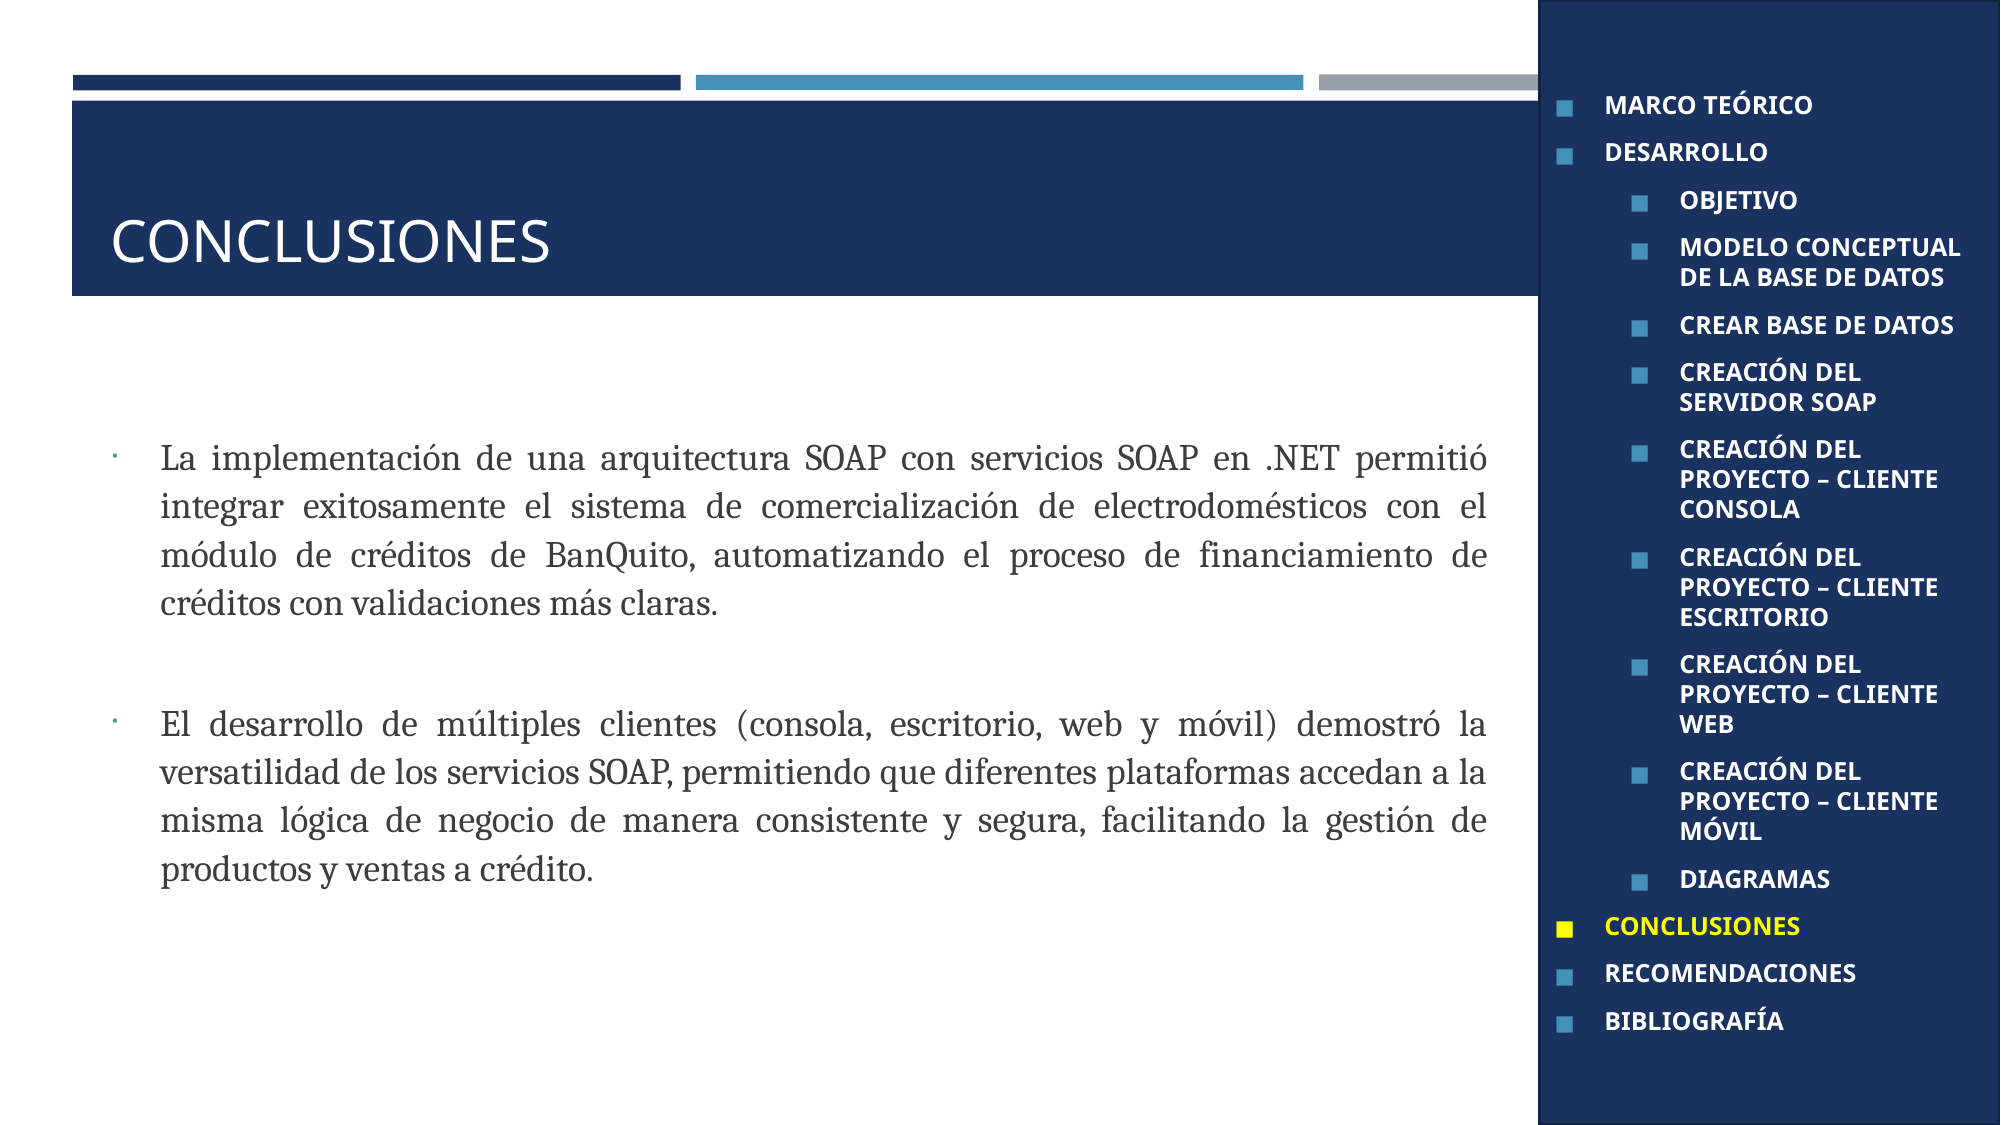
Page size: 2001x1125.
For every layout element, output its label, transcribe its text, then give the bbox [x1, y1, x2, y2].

text_box MARCO TEÓRICO DESARROLLO OBJETIVO MODELO CONCEPTUAL DE LA BASE DE DATOS CREAR BASE DE DATOS CREACIÓN DEL SERVIDOR SOAP CREACIÓN DEL PROYECTO – CLIENTE CONSOLA CREACIÓN DEL PROYECTO – CLIENTE ESCRITORIO CREACIÓN DEL PROYECTO – CLIENTE WEB CREACIÓN DEL PROYECTO – CLIENTE MÓVIL DIAGRAMAS CONCLUSIONES RECOMENDACIONES BIBLIOGRAFÍA [1539, 0, 2000, 1125]
title CONCLUSIONES [95, 115, 1539, 282]
list La implementación de una arquitectura SOAP con servicios SOAP en .NET permitió integrar exitosamente el sistema de comercialización de electrodomésticos con el módulo de créditos de BanQuito, automatizando el proceso de financiamiento de créditos con validaciones más claras. El desarrollo de múltiples clientes (consola, escritorio, web y móvil) demostró la versatilidad de los servicios SOAP, permitiendo que diferentes plataformas accedan a la misma lógica de negocio de manera consistente y segura, facilitando la gestión de productos y ventas a crédito. [95, 357, 1505, 962]
